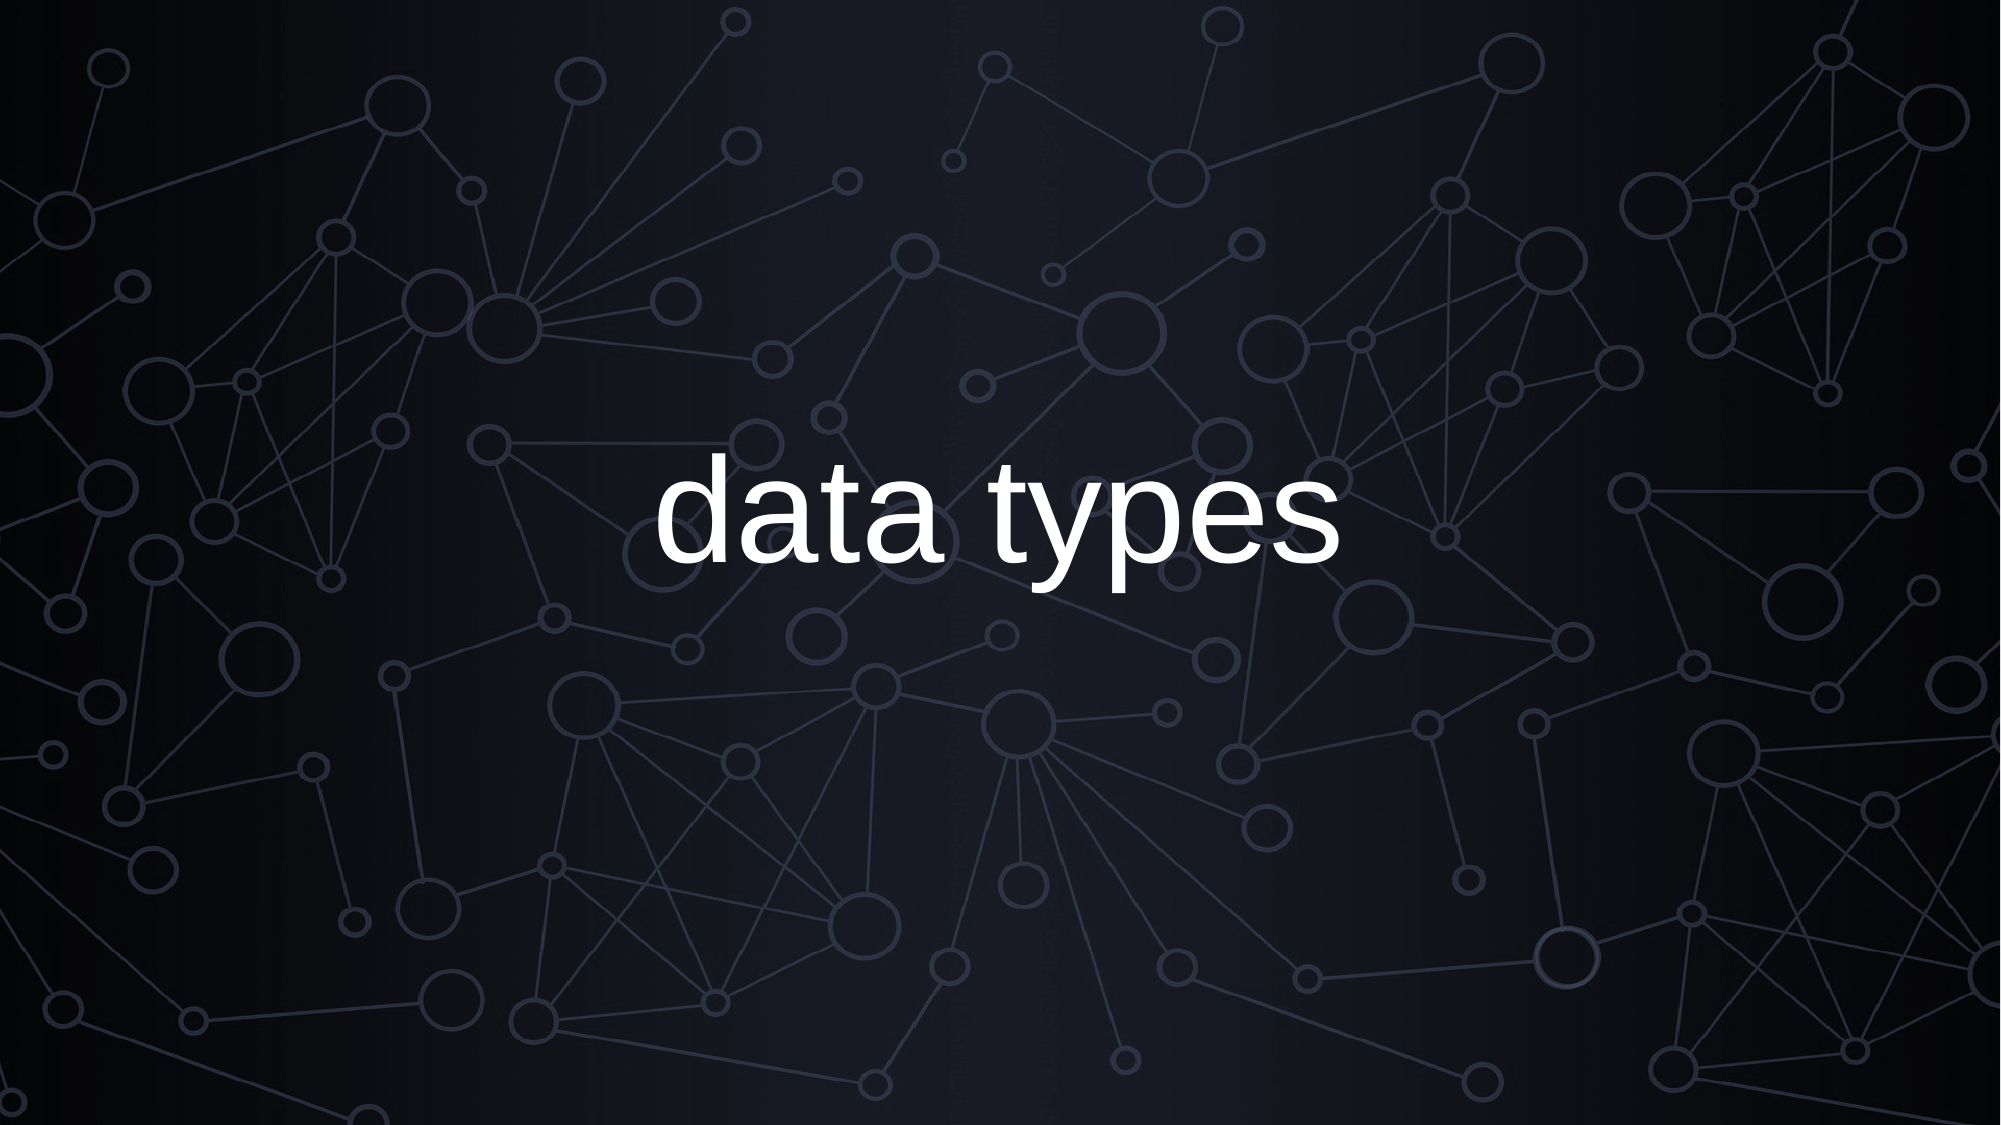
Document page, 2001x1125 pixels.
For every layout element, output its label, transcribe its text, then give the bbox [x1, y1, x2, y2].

title data types [136, 280, 1862, 749]
